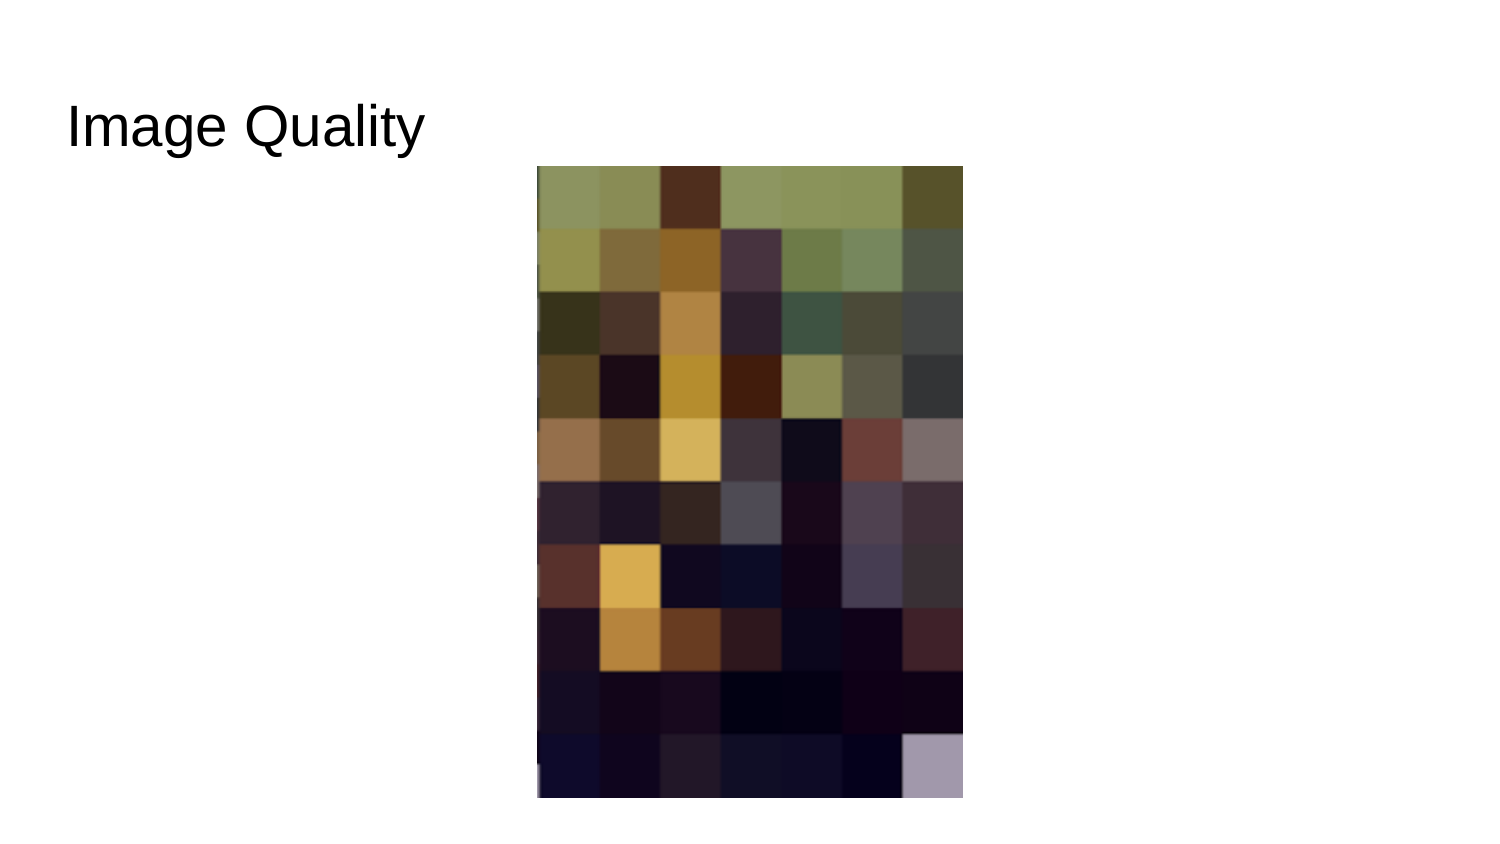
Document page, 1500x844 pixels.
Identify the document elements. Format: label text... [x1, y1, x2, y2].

picture [537, 166, 963, 798]
title Image Quality [51, 72, 1449, 167]
